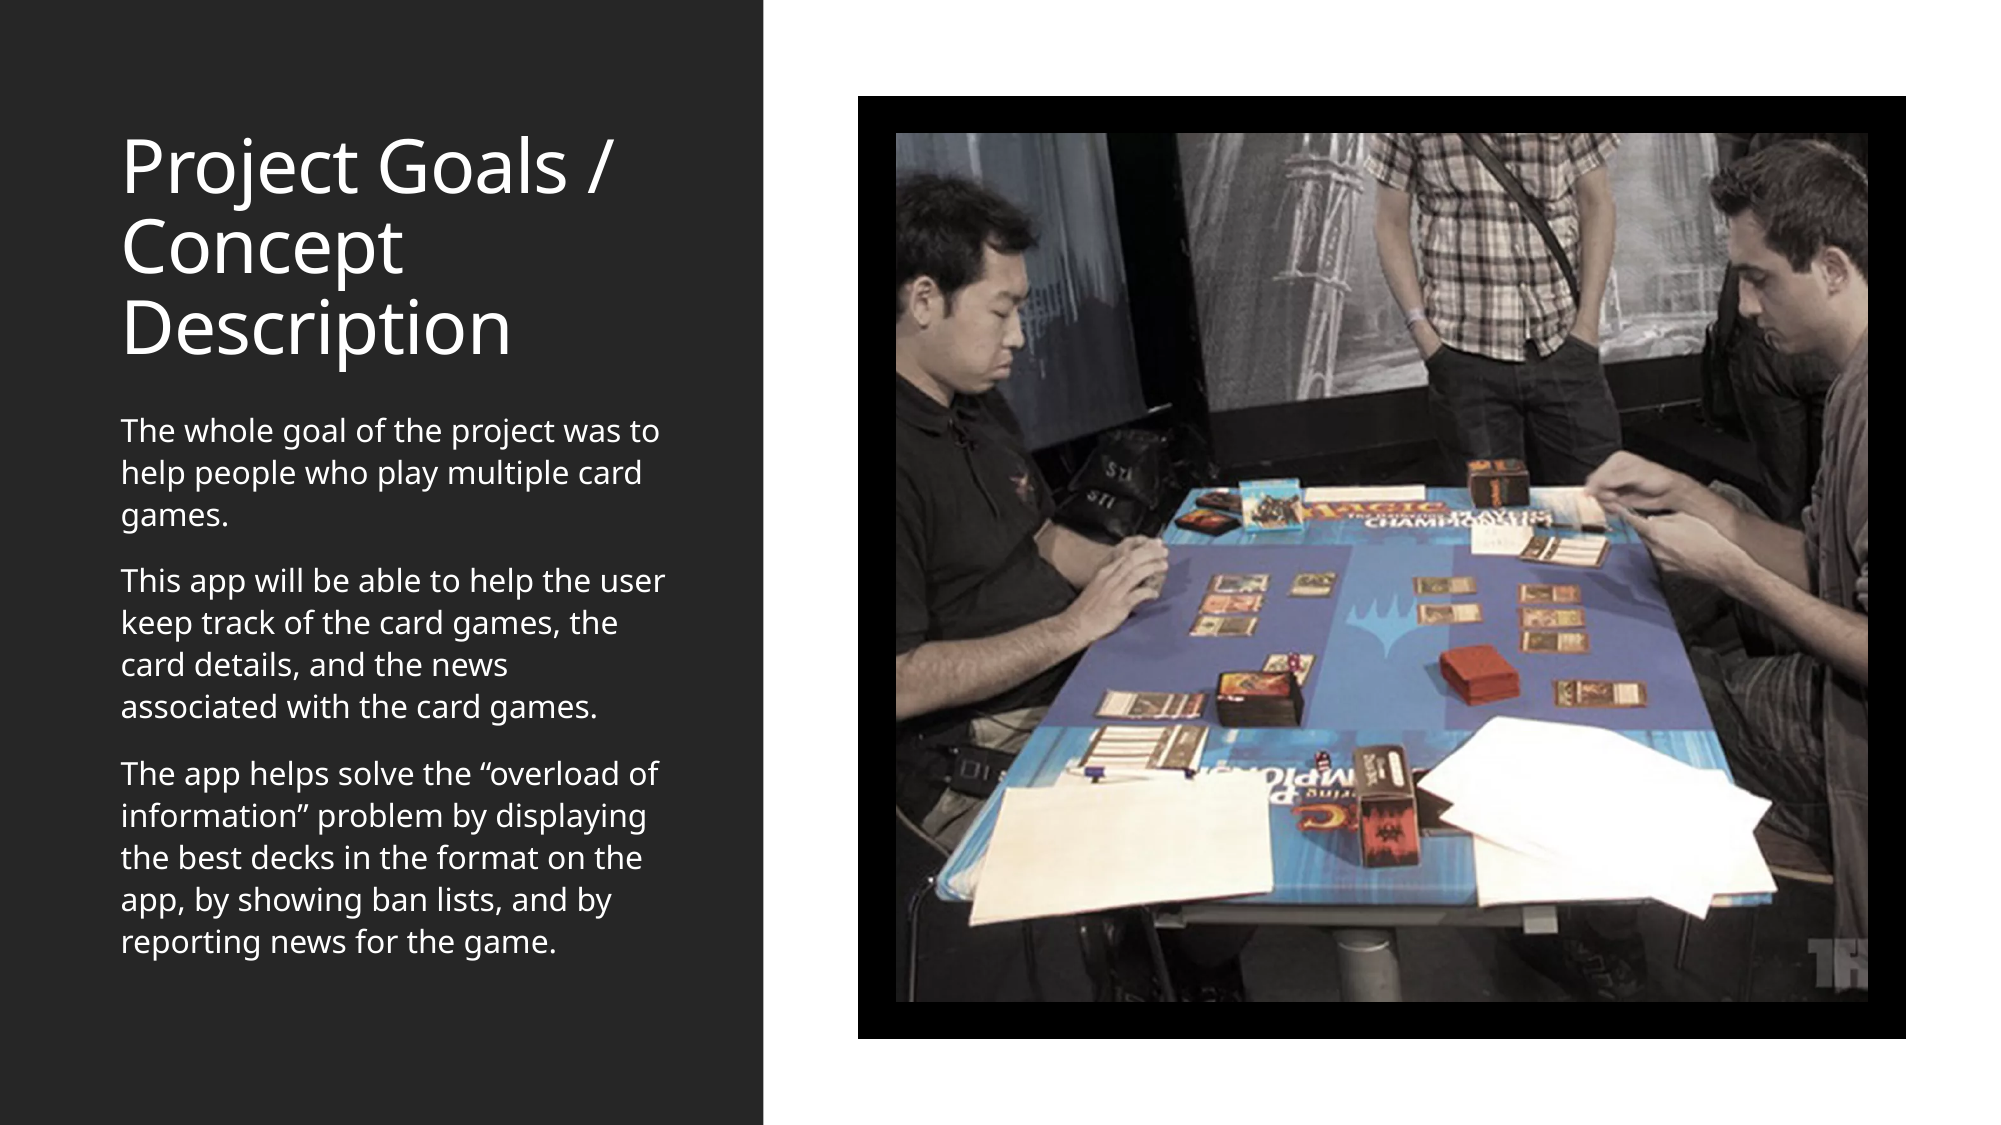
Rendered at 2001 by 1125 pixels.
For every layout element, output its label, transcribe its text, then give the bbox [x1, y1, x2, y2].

title Project Goals / Concept Description [105, 35, 683, 379]
picture [894, 132, 1869, 1003]
list The whole goal of the project was to help people who play multiple card games. This app will be able to help the user keep track of the card games, the card details, and the news associated with the card games. The app helps solve the “overload of information” problem by displaying the best decks in the format on the app, by showing ban lists, and by reporting news for the game. [105, 399, 683, 1002]
